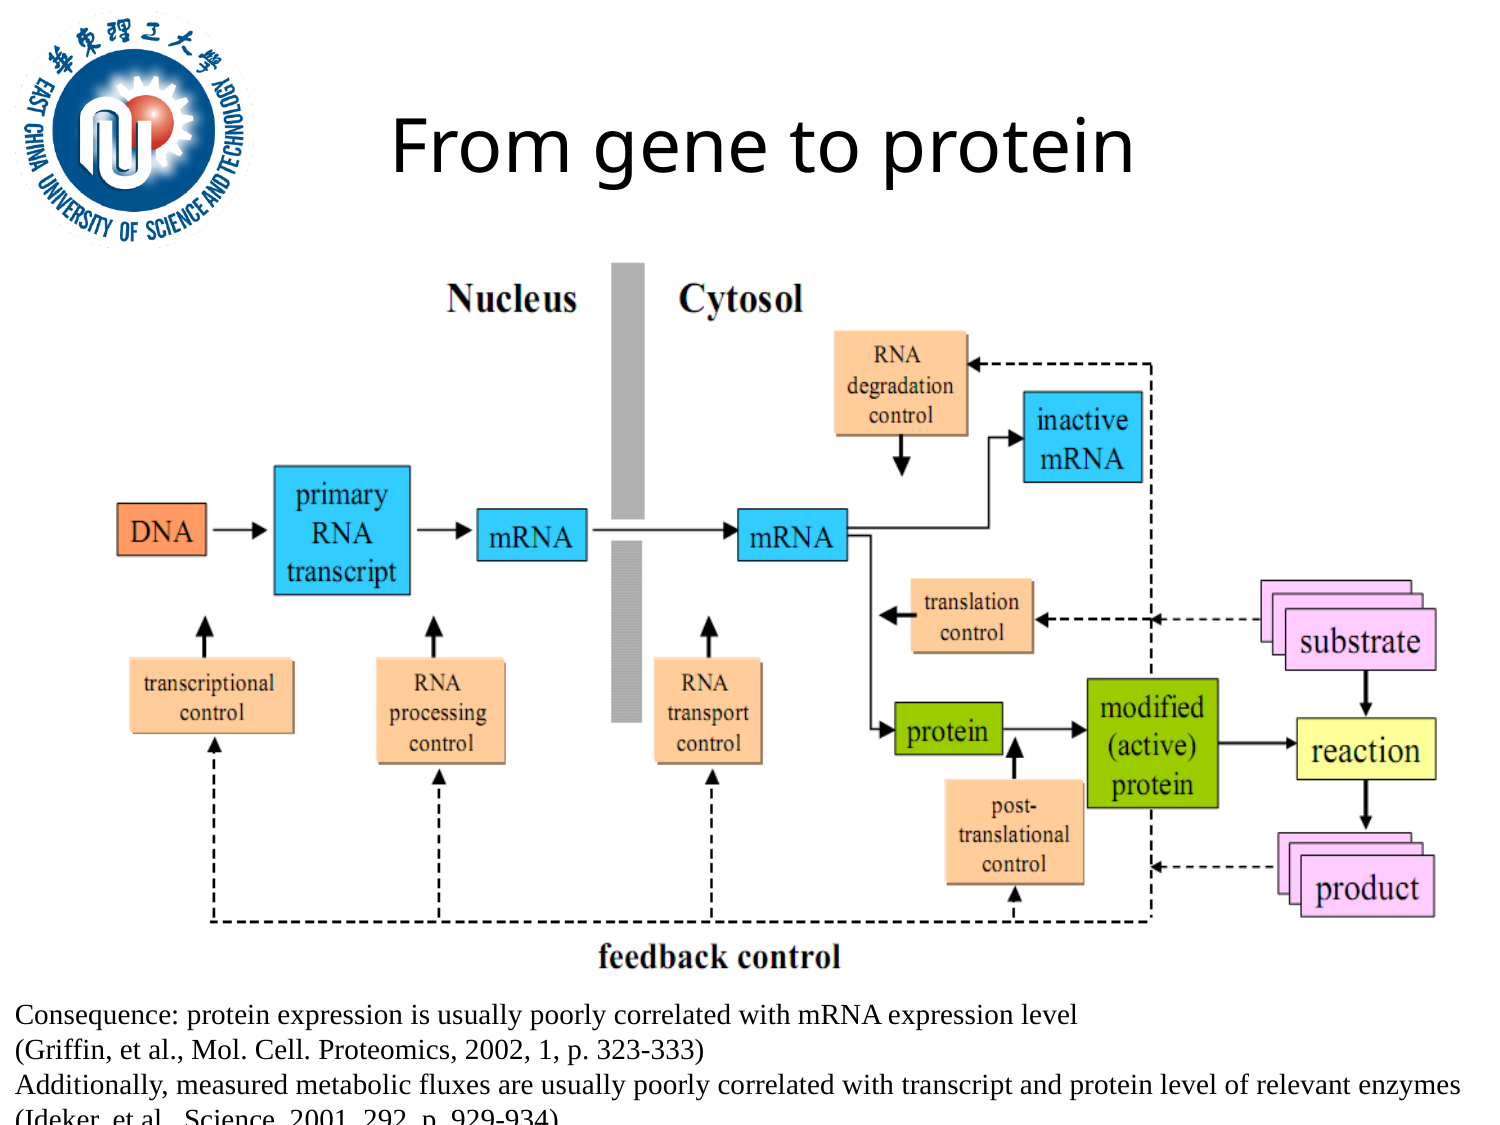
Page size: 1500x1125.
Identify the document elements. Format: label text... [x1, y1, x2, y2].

picture [13, 9, 1451, 988]
text_box From gene to protein [88, 48, 1439, 236]
text_box Consequence: protein expression is usually poorly correlated with mRNA expression level (Griffin, et al., Mol. Cell. Proteomics, 2002, 1, p. 323-333) Additionally, measured metabolic fluxes are usually poorly correlated with transcript and protein level of relevant enzymes (Ideker, et al., Science, 2001, 292, p. 929-934) [0, 987, 1500, 1125]
